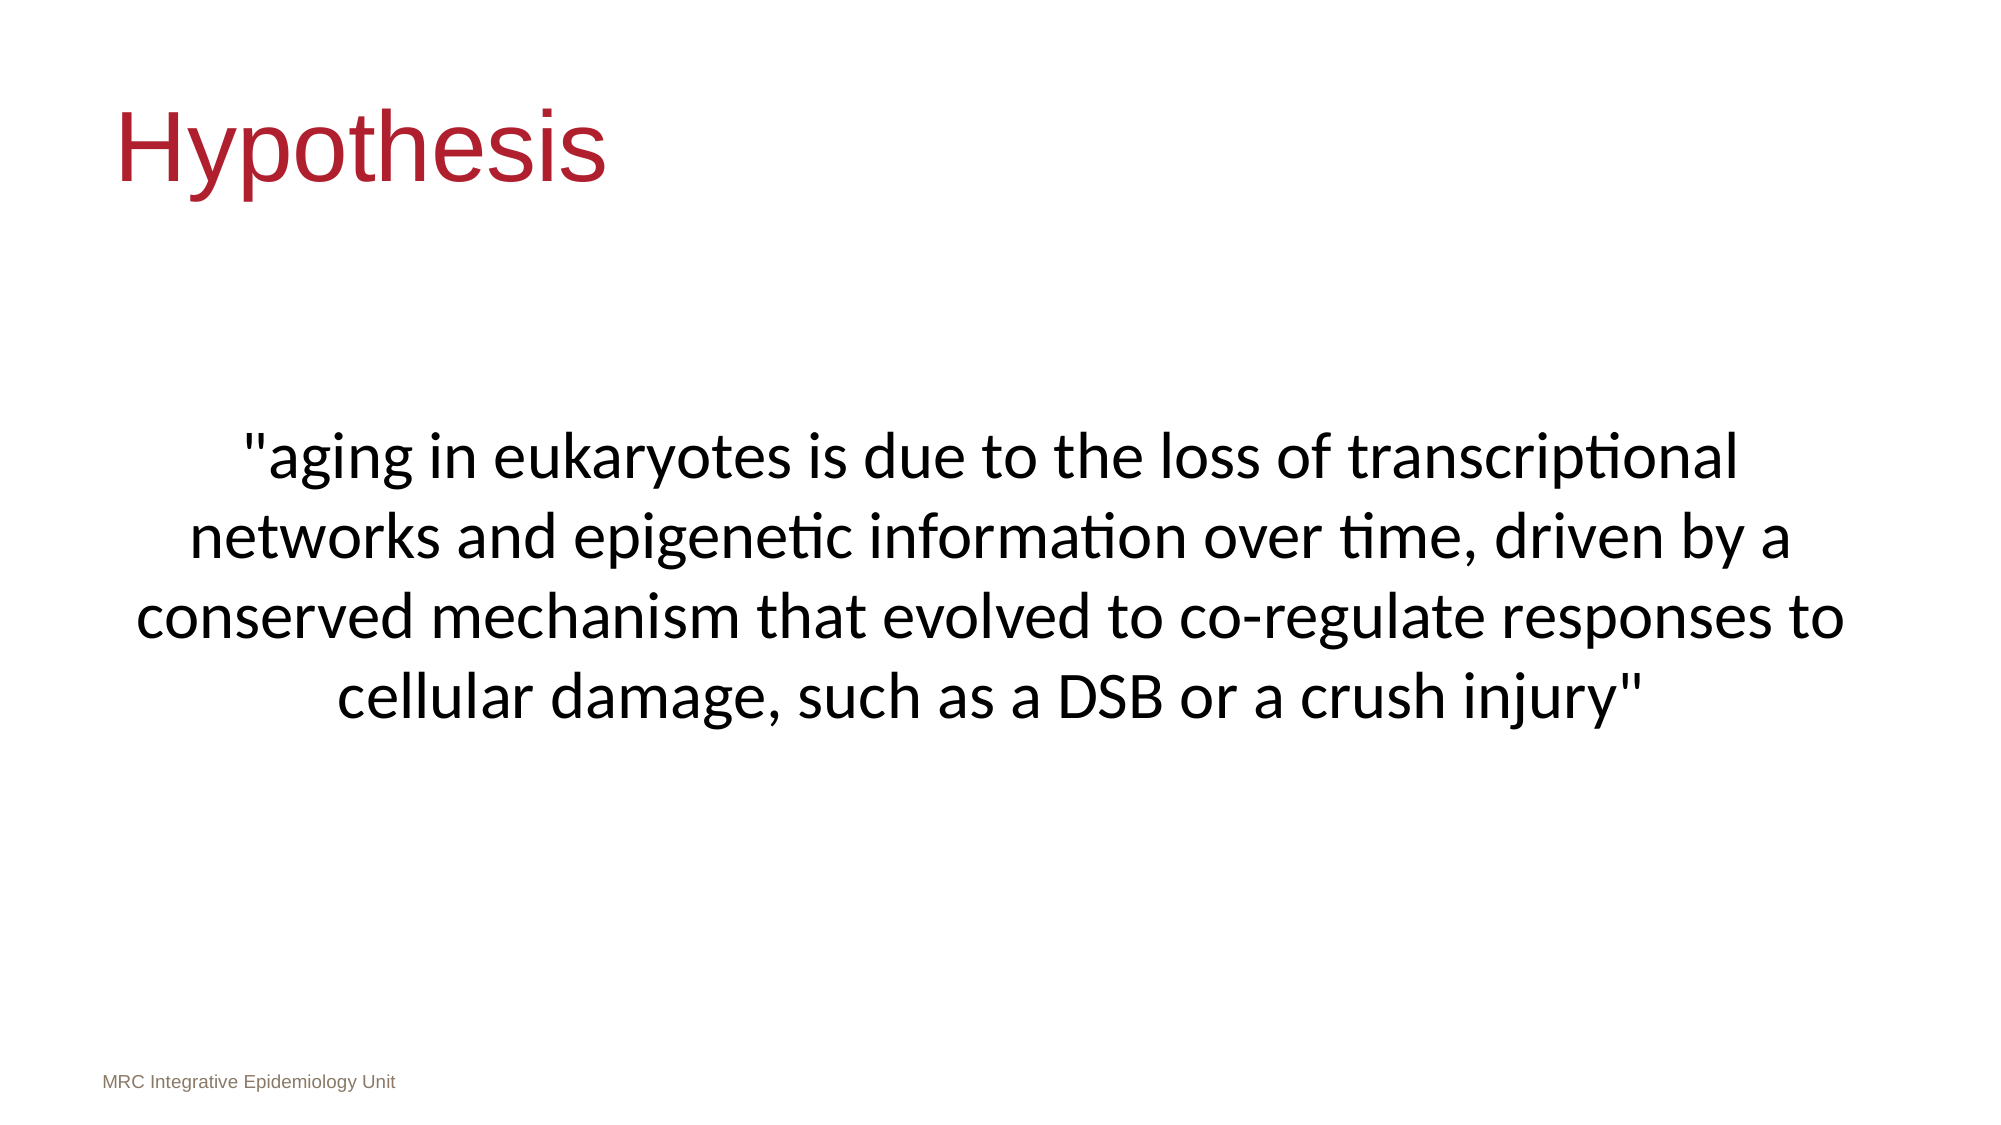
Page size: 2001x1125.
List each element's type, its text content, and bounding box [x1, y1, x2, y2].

title Hypothesis [99, 74, 1884, 209]
list "aging in eukaryotes is due to the loss of transcriptional networks and epigenetic information over time, driven by a conserved mechanism that evolved to co-regulate responses to cellular damage, such as a DSB or a crush injury" [99, 310, 1884, 1062]
